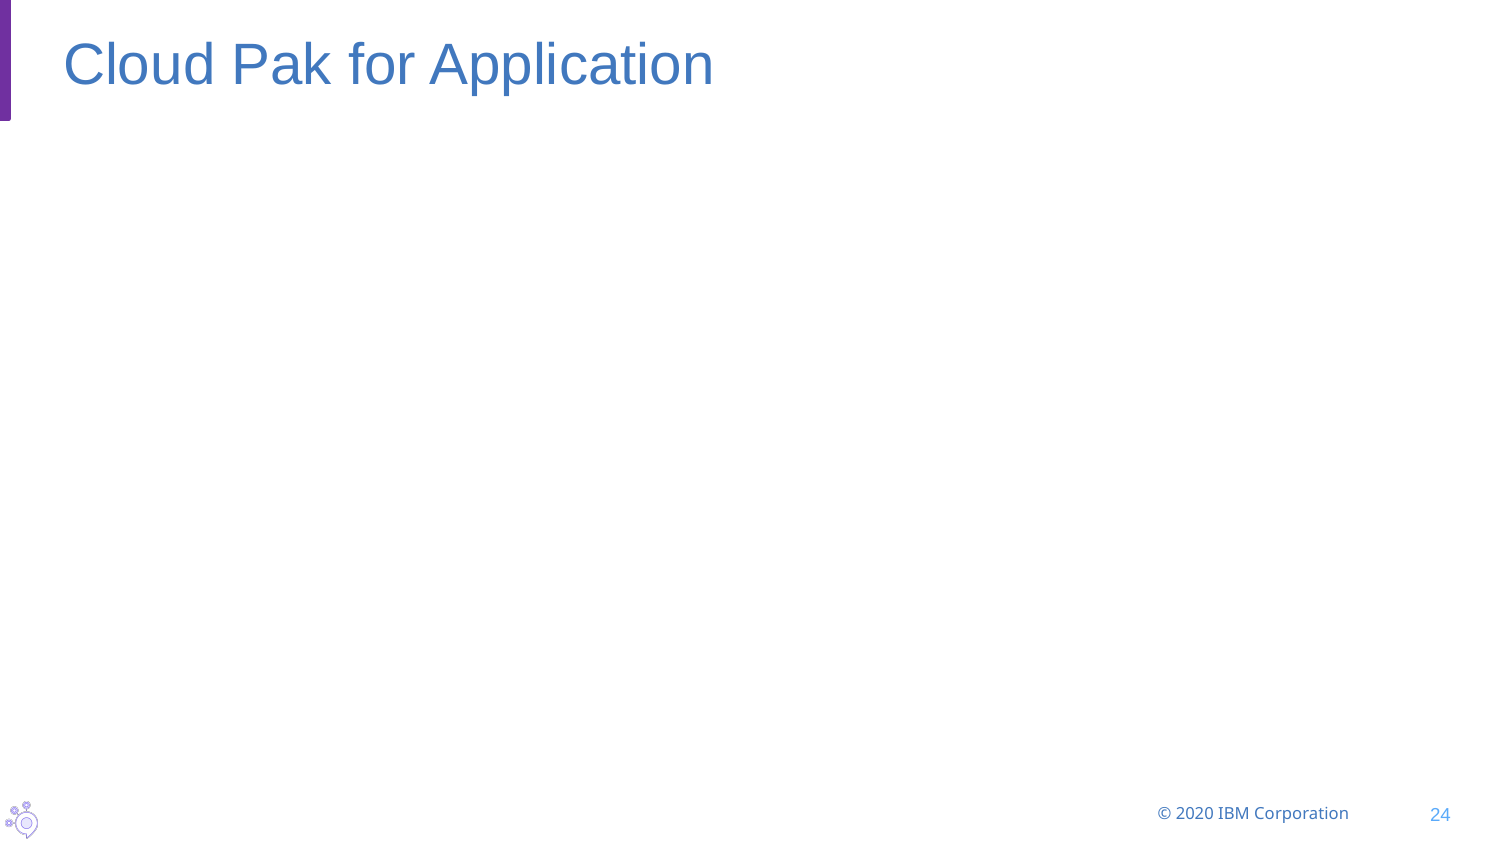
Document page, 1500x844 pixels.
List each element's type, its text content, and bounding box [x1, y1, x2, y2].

picture [5, 801, 38, 839]
slide_number 24 [1400, 791, 1467, 837]
title Cloud Pak for Application [47, 6, 1426, 116]
